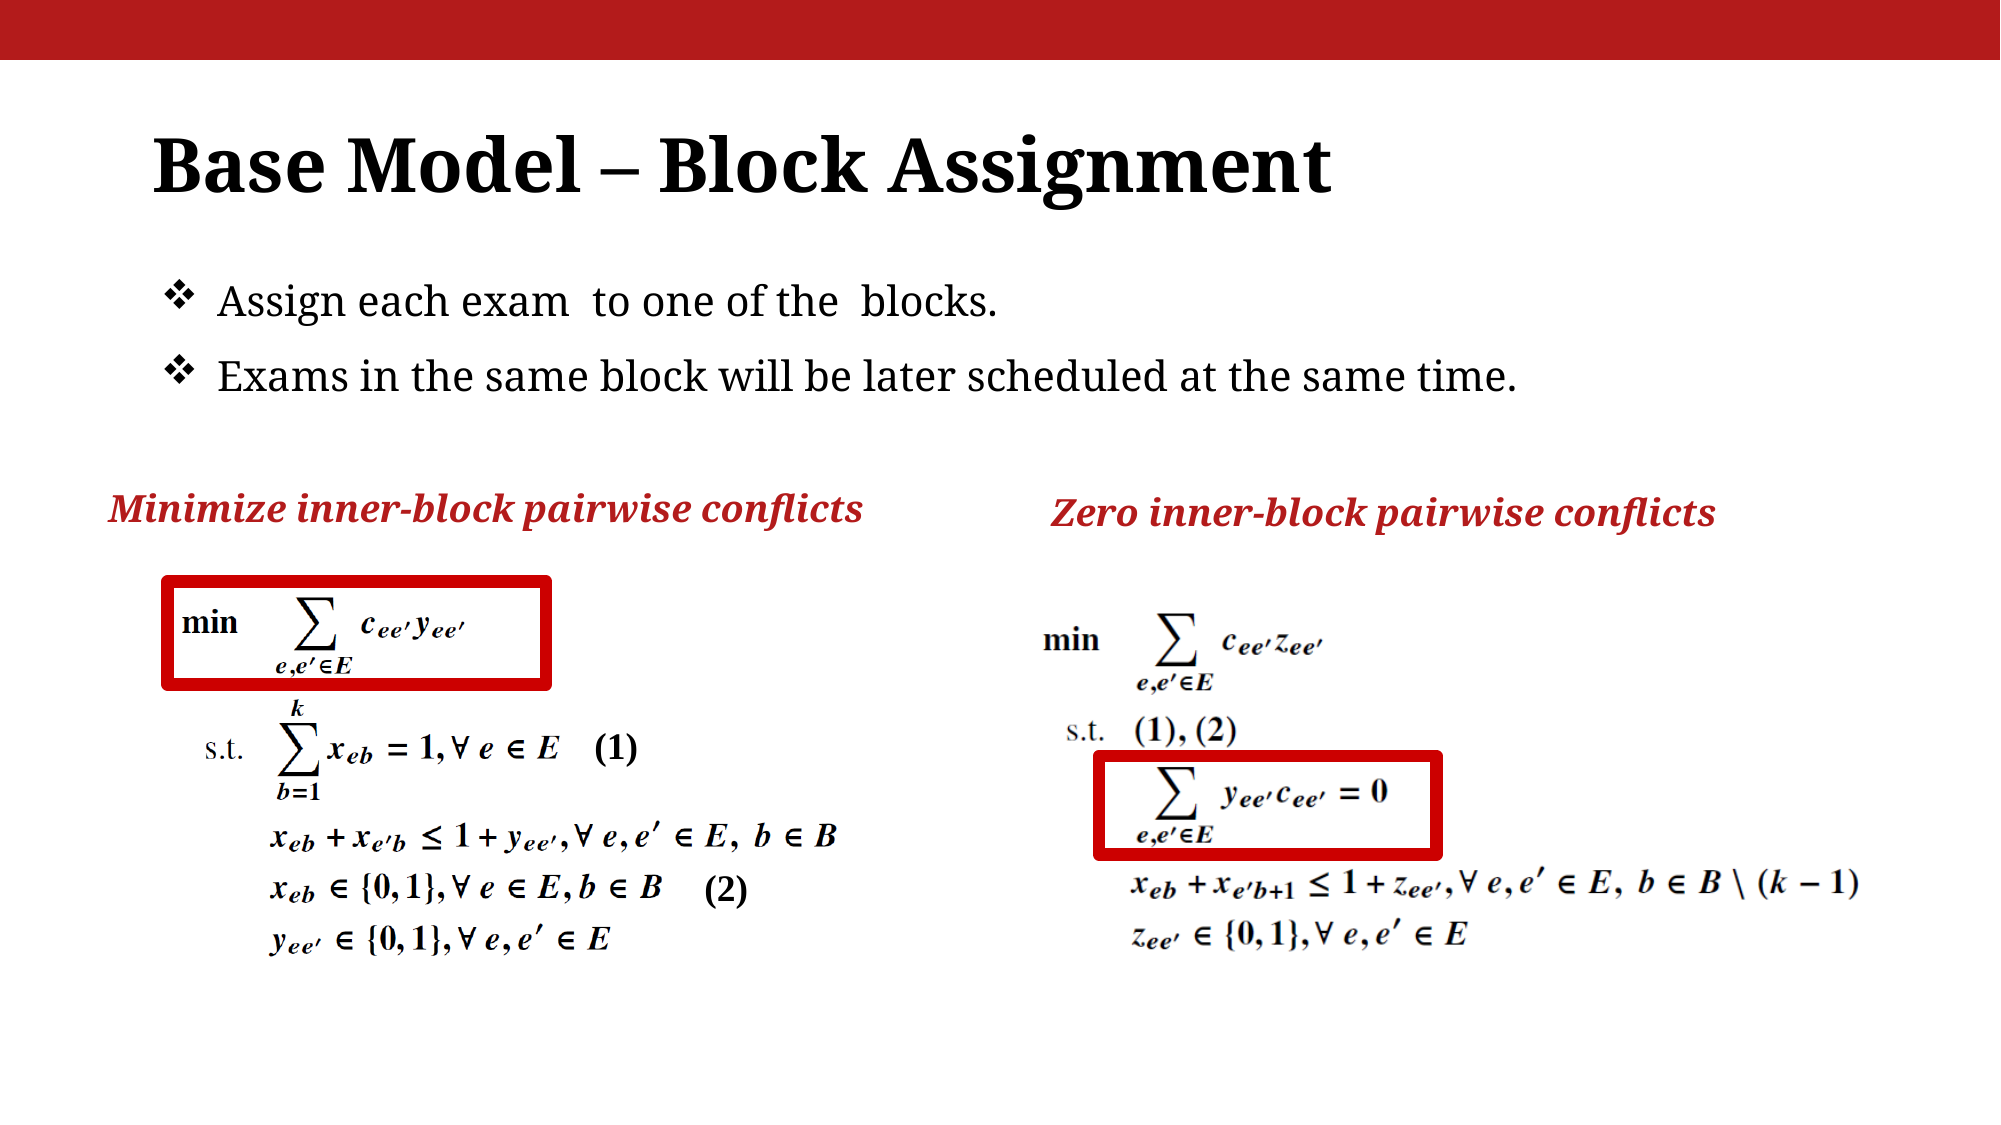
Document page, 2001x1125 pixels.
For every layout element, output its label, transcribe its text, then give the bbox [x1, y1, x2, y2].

text_box Minimize inner-block pairwise conflicts [80, 477, 893, 538]
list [167, 588, 841, 968]
text_box Zero inner-block pairwise conflicts [999, 481, 1768, 542]
text_box [167, 581, 546, 588]
picture [1036, 601, 1867, 955]
title Base Model – Block Assignment [137, 59, 1863, 278]
